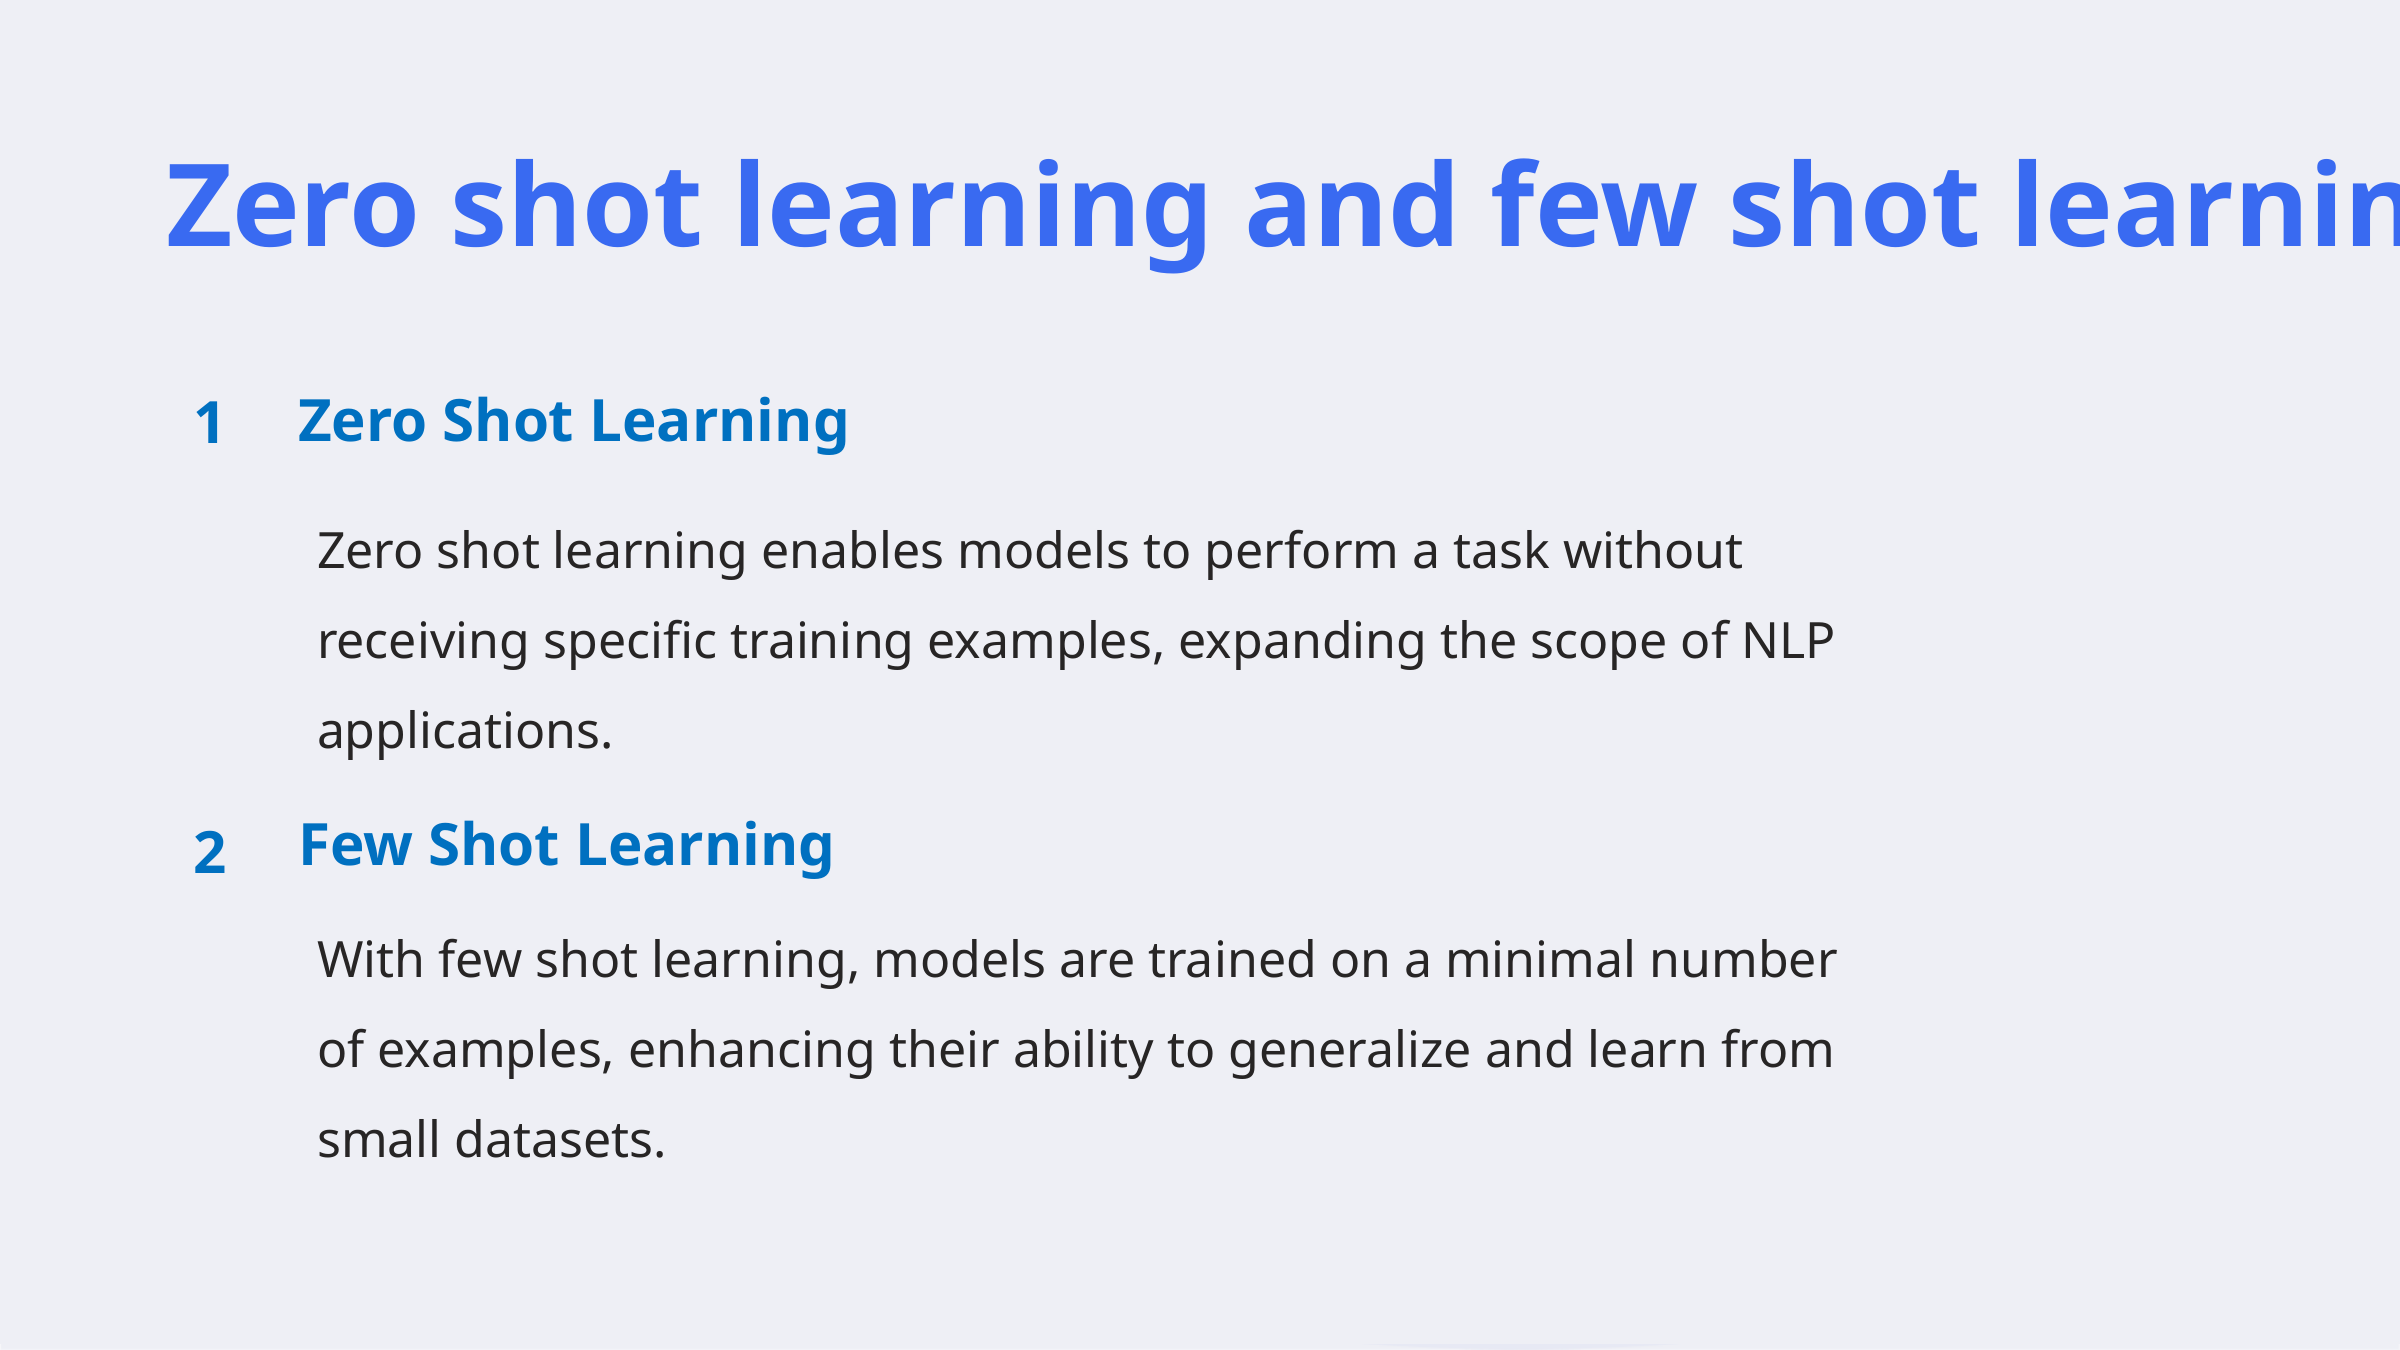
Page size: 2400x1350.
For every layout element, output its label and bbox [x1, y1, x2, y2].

picture [0, 0, 2400, 1350]
text_box [200, 379, 220, 858]
